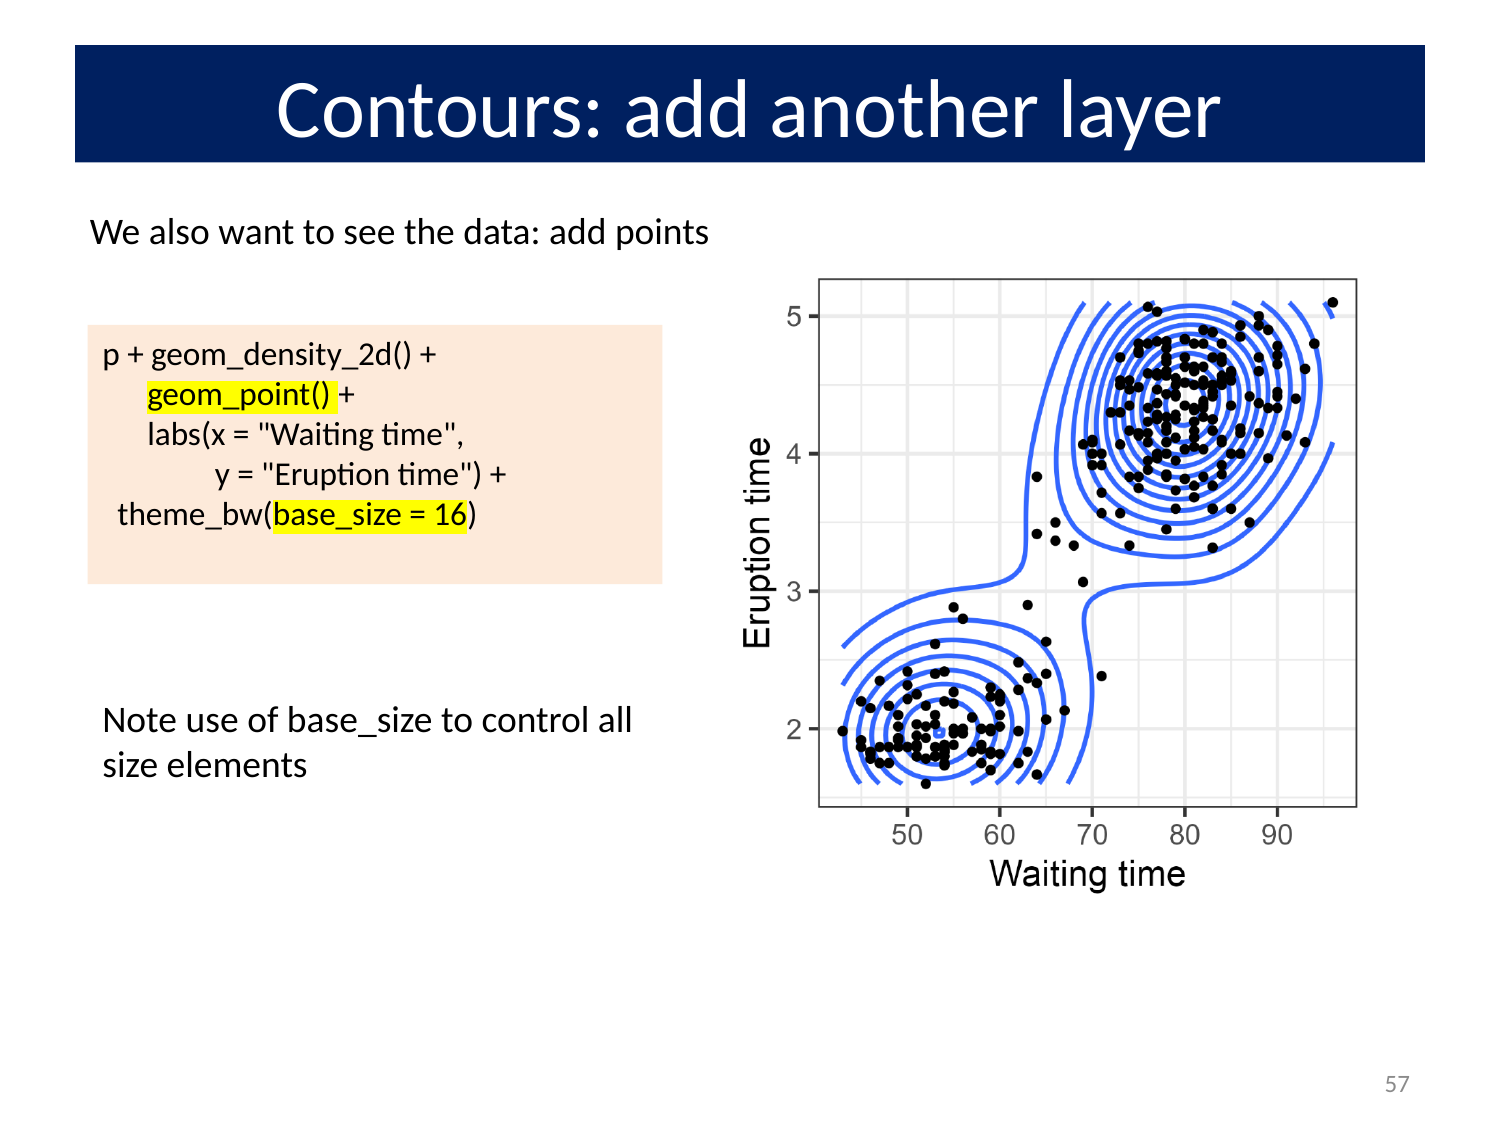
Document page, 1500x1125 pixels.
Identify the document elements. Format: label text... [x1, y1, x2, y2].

title Contours: add another layer [75, 45, 1425, 163]
text_box We also want to see the data: add points [74, 199, 750, 260]
text_box Note use of base_size to control all size elements [87, 687, 663, 793]
picture [724, 260, 1376, 912]
text_box p + geom_density_2d() + geom_point() + labs(x = "Waiting time", y = "Eruption time") + theme_bw(base_size = 16) [87, 324, 663, 585]
slide_number 57 [1074, 1062, 1425, 1103]
